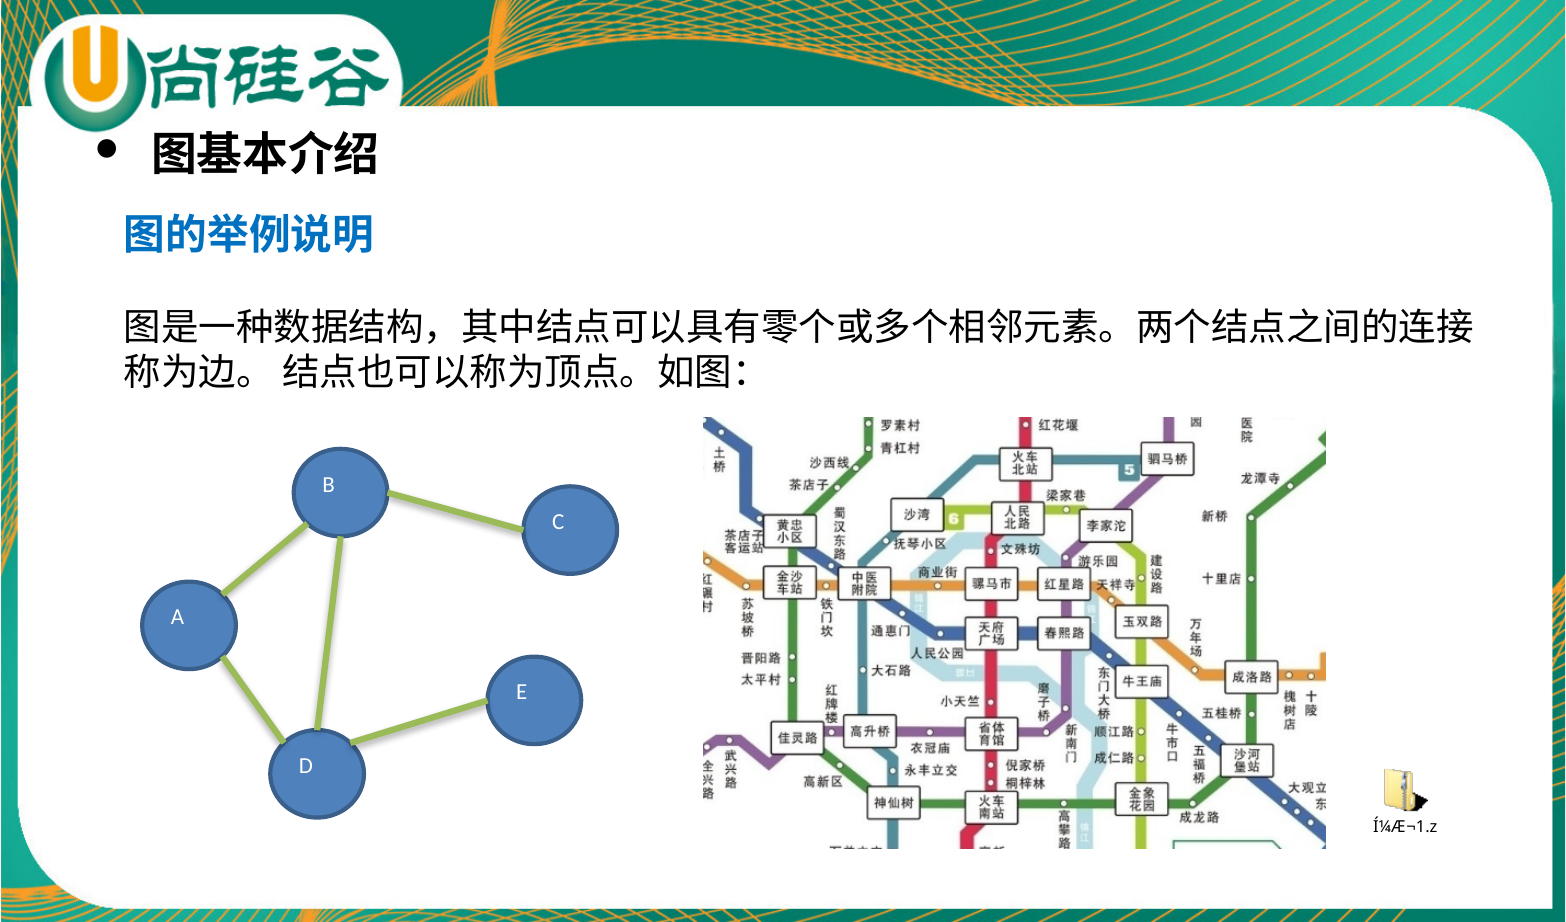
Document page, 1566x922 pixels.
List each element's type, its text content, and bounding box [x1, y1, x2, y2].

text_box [350, 700, 488, 744]
text_box C [522, 484, 620, 576]
text_box A [140, 579, 239, 672]
text_box D [268, 728, 367, 820]
text_box B [291, 446, 390, 539]
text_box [387, 492, 524, 531]
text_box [316, 536, 341, 731]
text_box 图基本介绍 [79, 123, 1325, 188]
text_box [221, 523, 308, 595]
picture [0, 0, 1566, 922]
text_box 图的举例说明 图是一种数据结构，其中结点可以具有零个或多个相邻元素。两个结点之间的连接称为边。 结点也可以称为顶点。如图： [109, 200, 1492, 721]
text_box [1361, 768, 1450, 846]
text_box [221, 656, 285, 744]
text_box E [485, 654, 584, 747]
